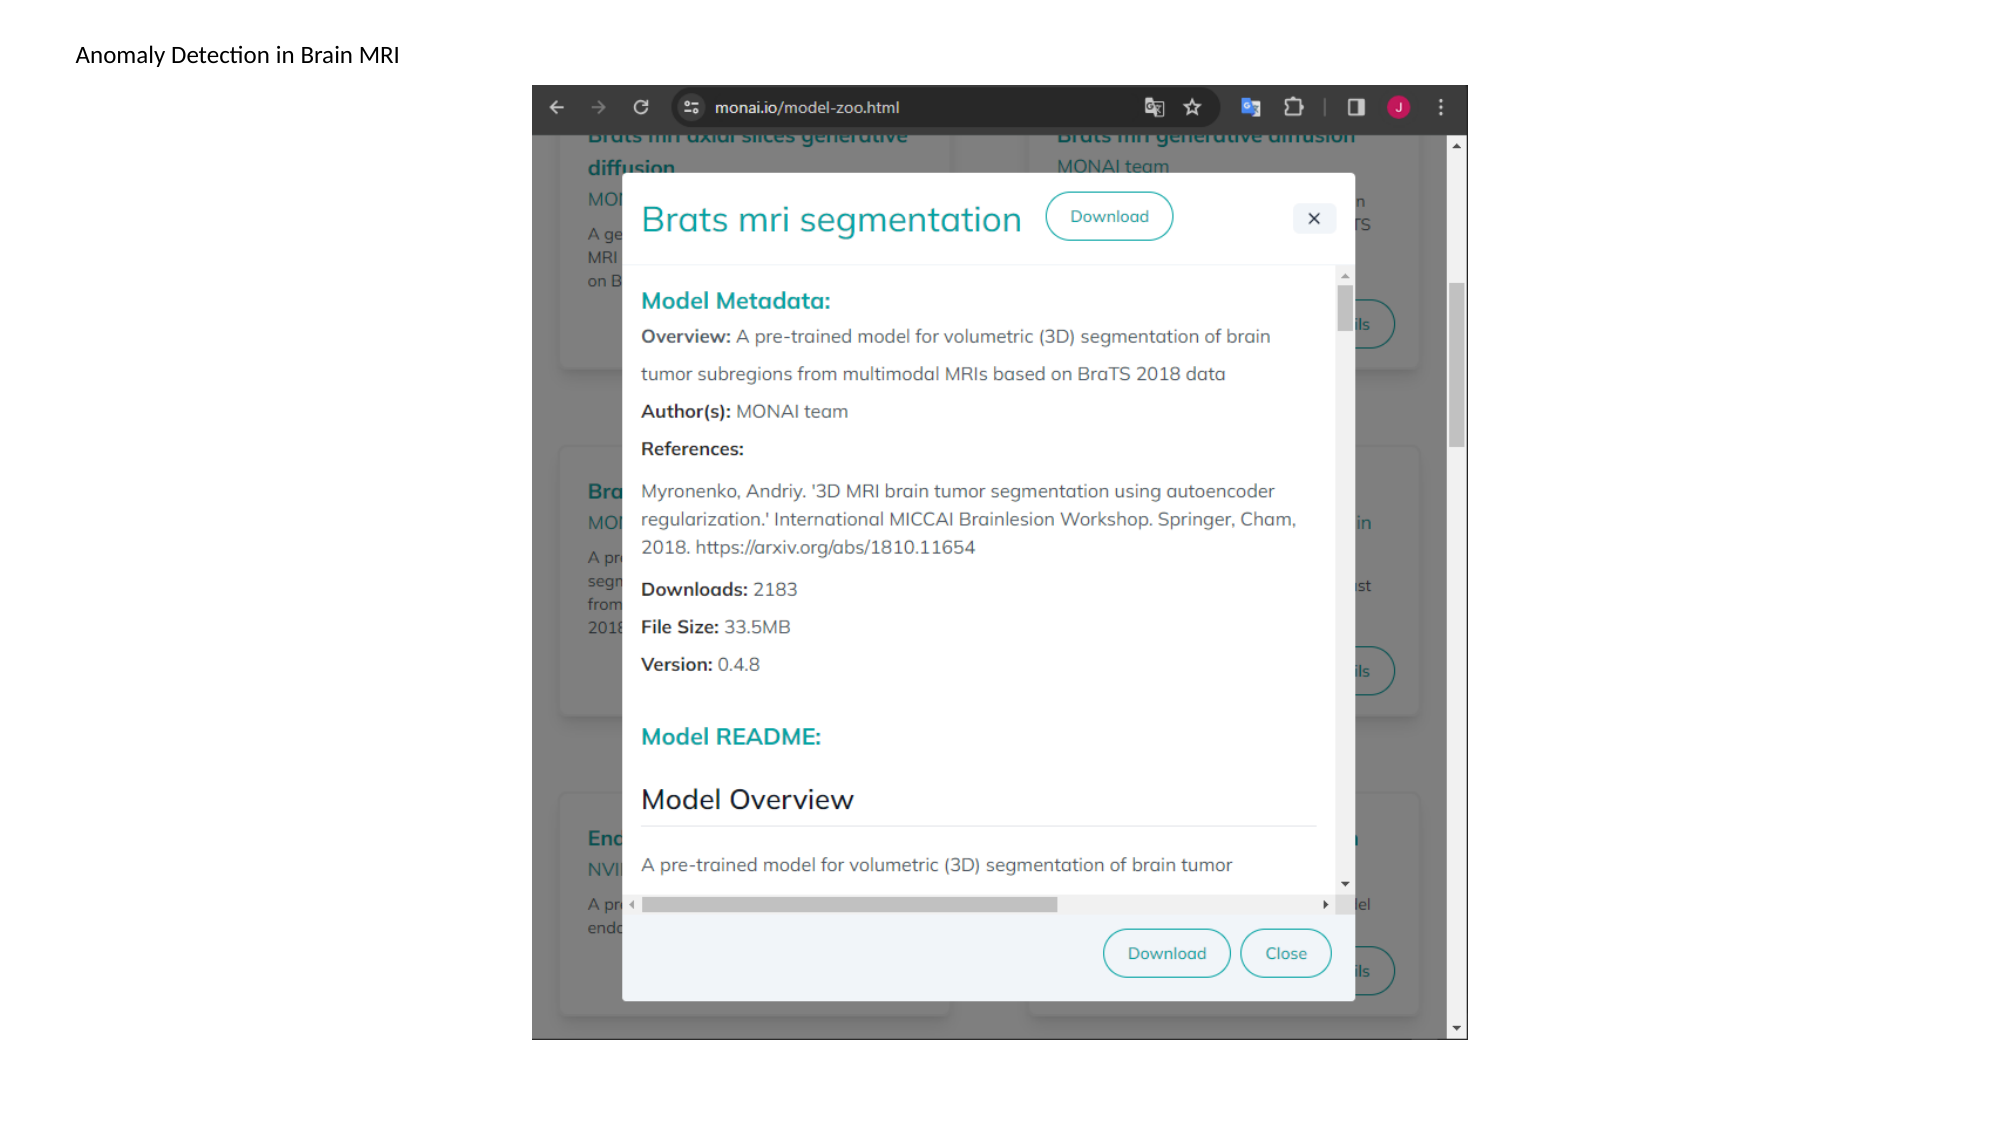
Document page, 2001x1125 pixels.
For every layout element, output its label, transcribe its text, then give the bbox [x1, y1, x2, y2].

picture [532, 84, 1468, 1040]
text_box Anomaly Detection in Brain MRI [60, 32, 945, 74]
